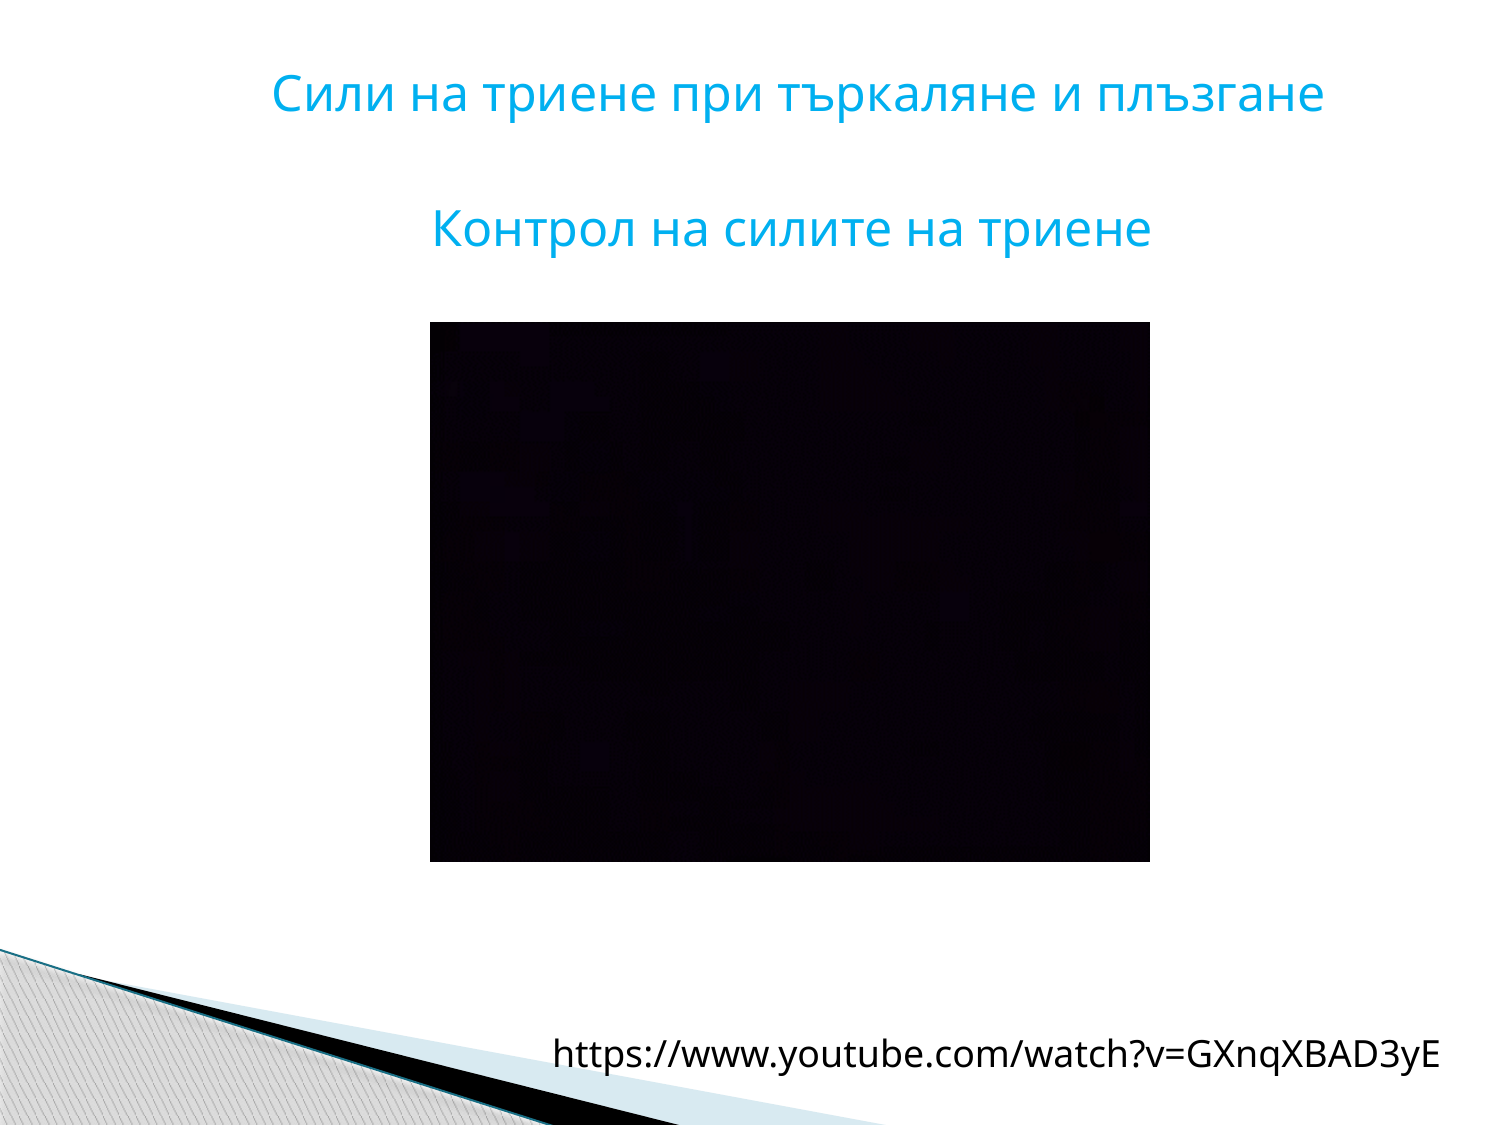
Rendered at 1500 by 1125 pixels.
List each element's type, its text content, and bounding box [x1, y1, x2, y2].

text_box https://www.youtube.com/watch?v=GXnqXBAD3yE [537, 1023, 1500, 1083]
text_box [429, 321, 1151, 863]
text_box Сили на триене при търкаляне и плъзгане [116, 53, 1463, 149]
text_box Контрол на силите на триене [116, 189, 1463, 285]
